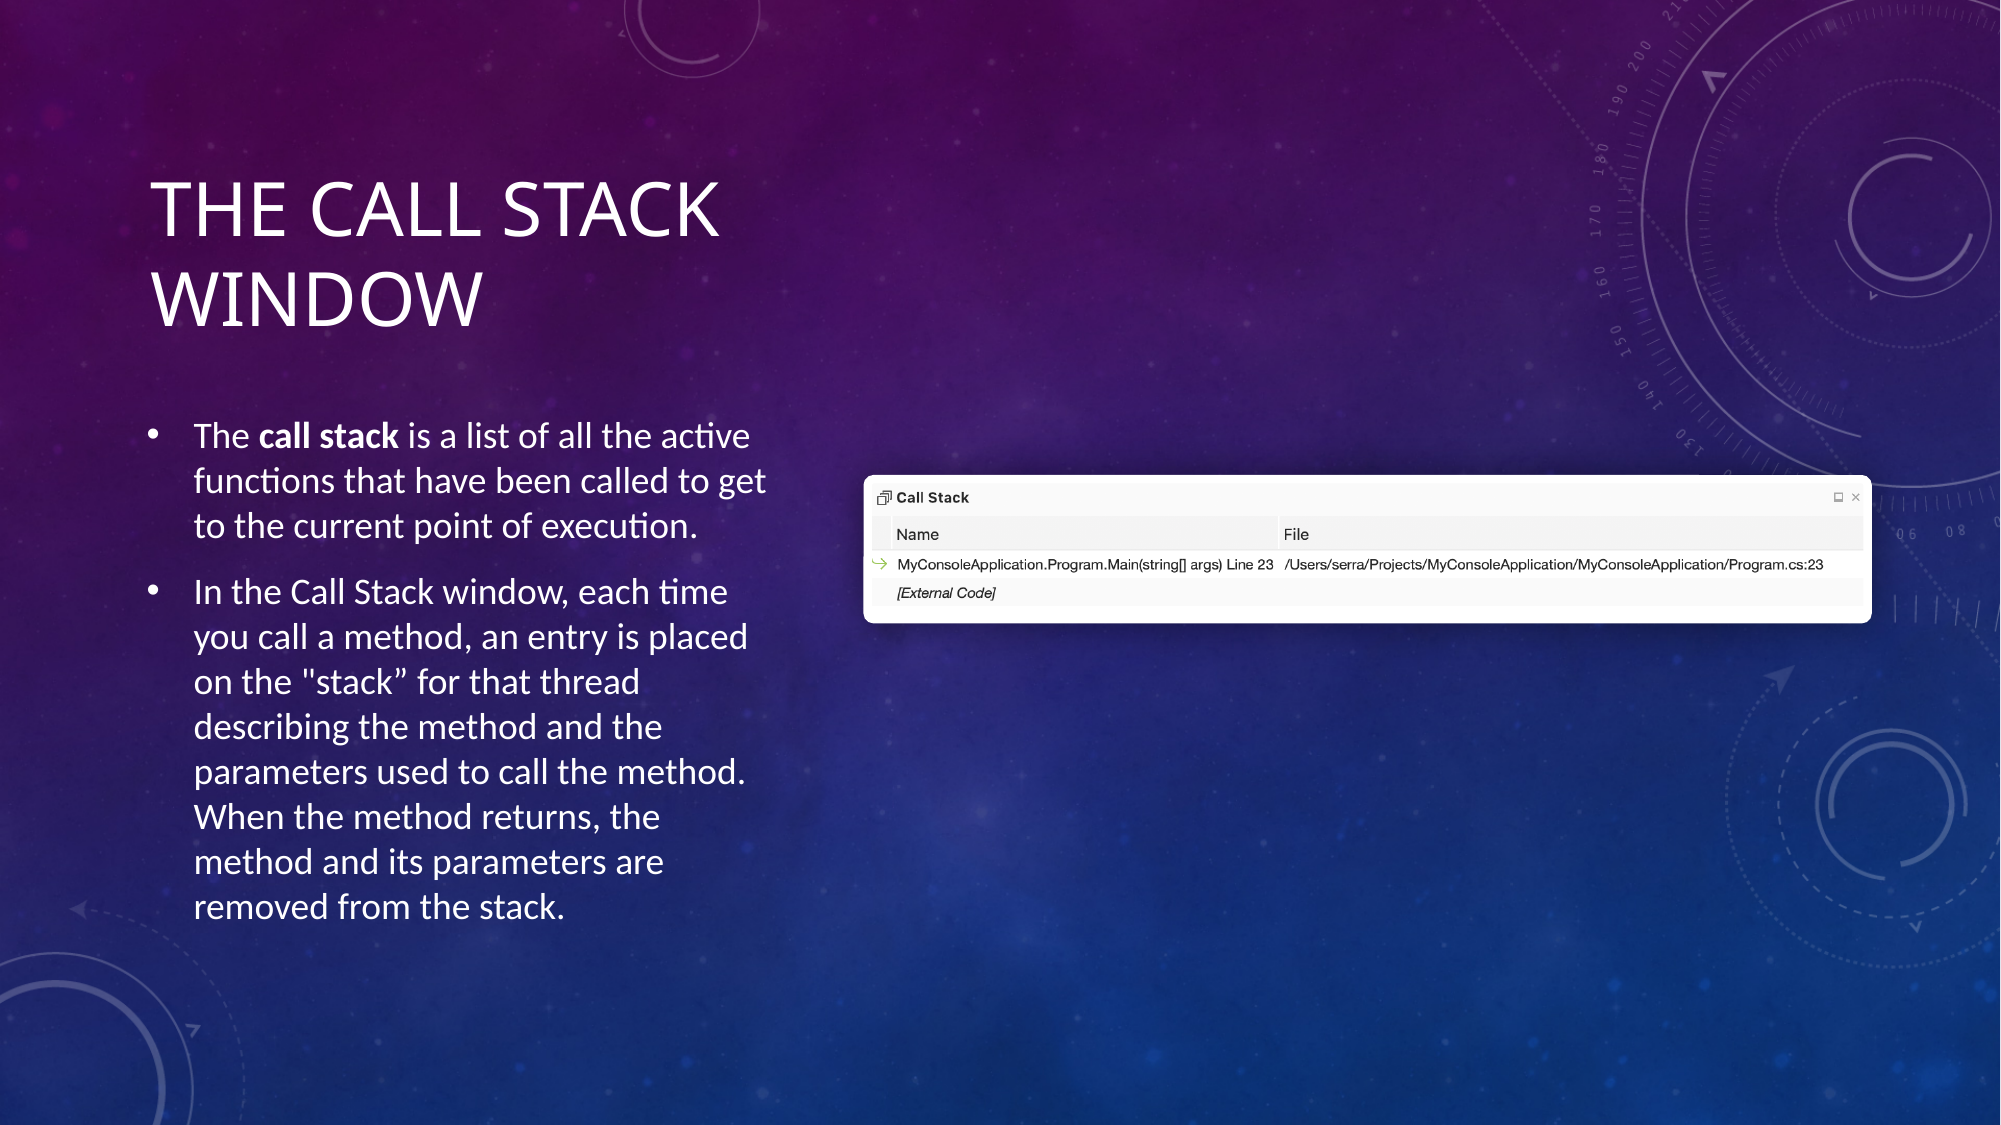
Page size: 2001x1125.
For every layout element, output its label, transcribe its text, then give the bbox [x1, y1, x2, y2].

list The call stack is a list of all the active functions that have been called to get to the current point of execution. In the Call Stack window, each time you call a method, an entry is placed on the "stack” for that thread describing the method and the parameters used to call the method. When the method returns, the method and its parameters are removed from the stack. [131, 370, 789, 968]
picture [0, 0, 2001, 1125]
title The call stack window [135, 132, 789, 370]
